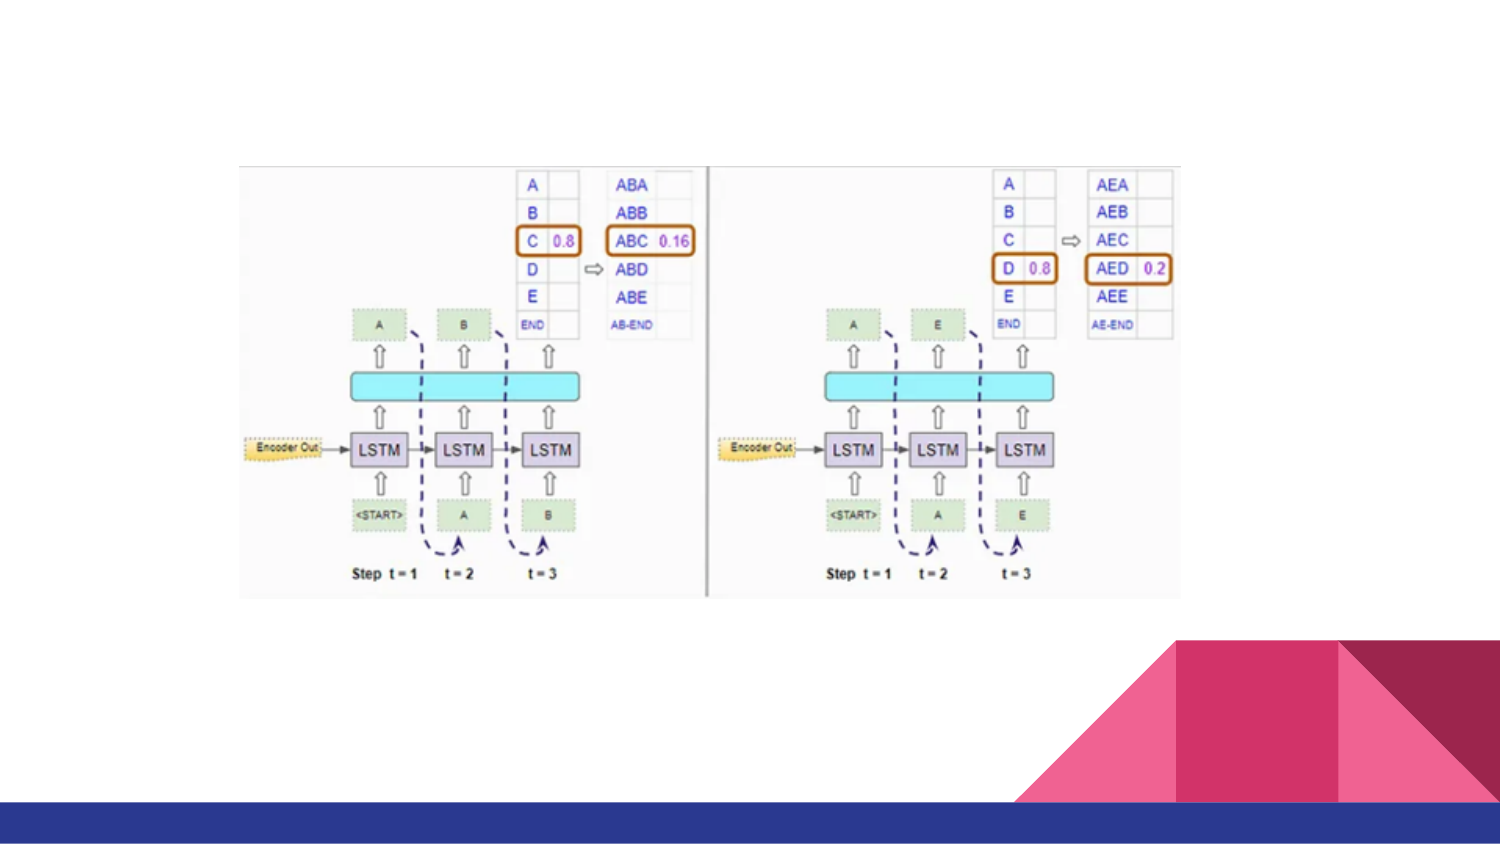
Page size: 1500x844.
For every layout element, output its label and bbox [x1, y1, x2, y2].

picture [239, 166, 1181, 599]
